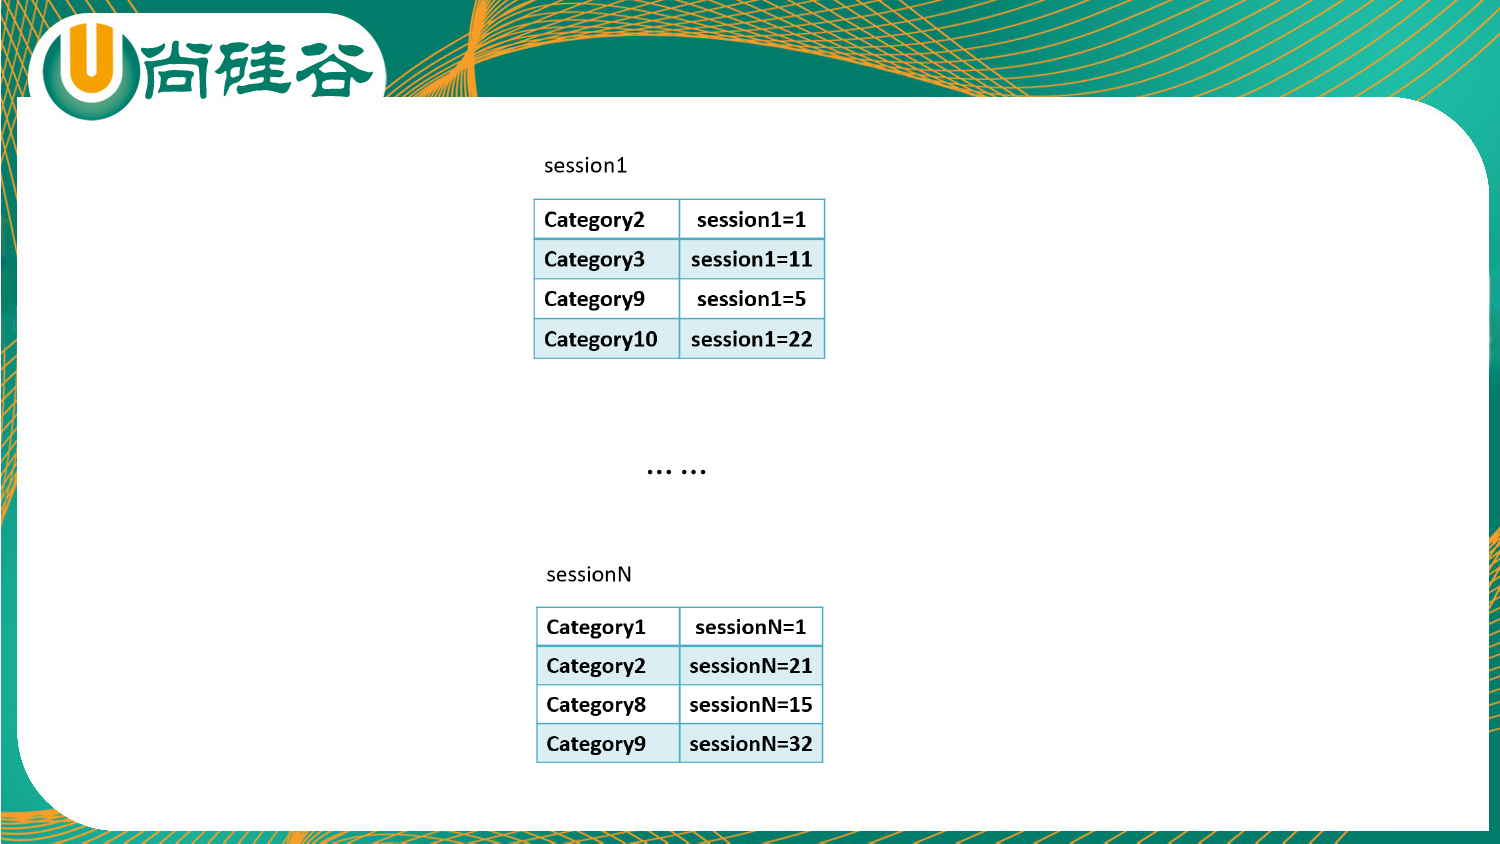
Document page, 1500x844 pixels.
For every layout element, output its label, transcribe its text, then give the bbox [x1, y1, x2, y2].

picture [0, 0, 1500, 844]
text_box … … [631, 430, 727, 490]
